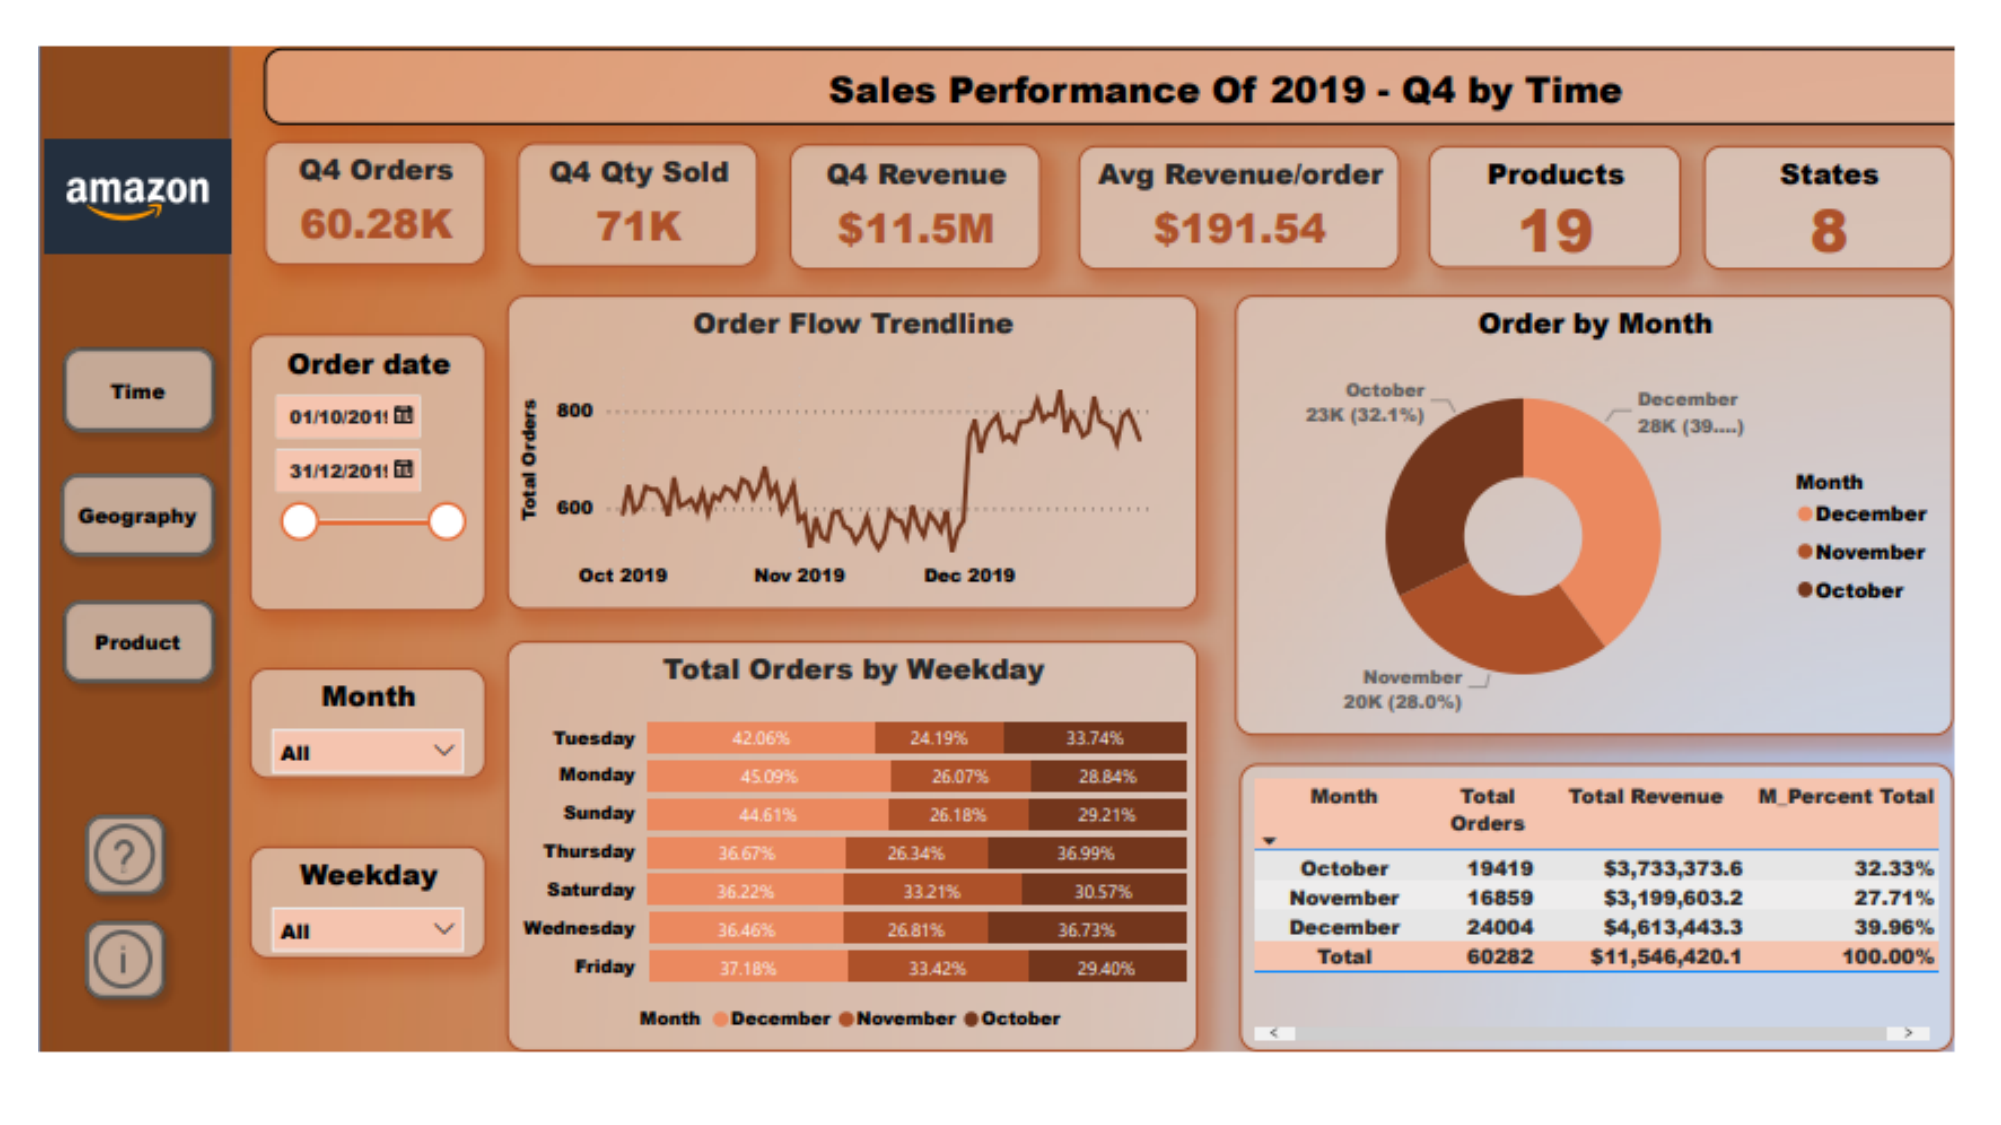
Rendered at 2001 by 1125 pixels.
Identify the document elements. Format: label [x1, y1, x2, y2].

picture [38, 40, 1962, 1057]
